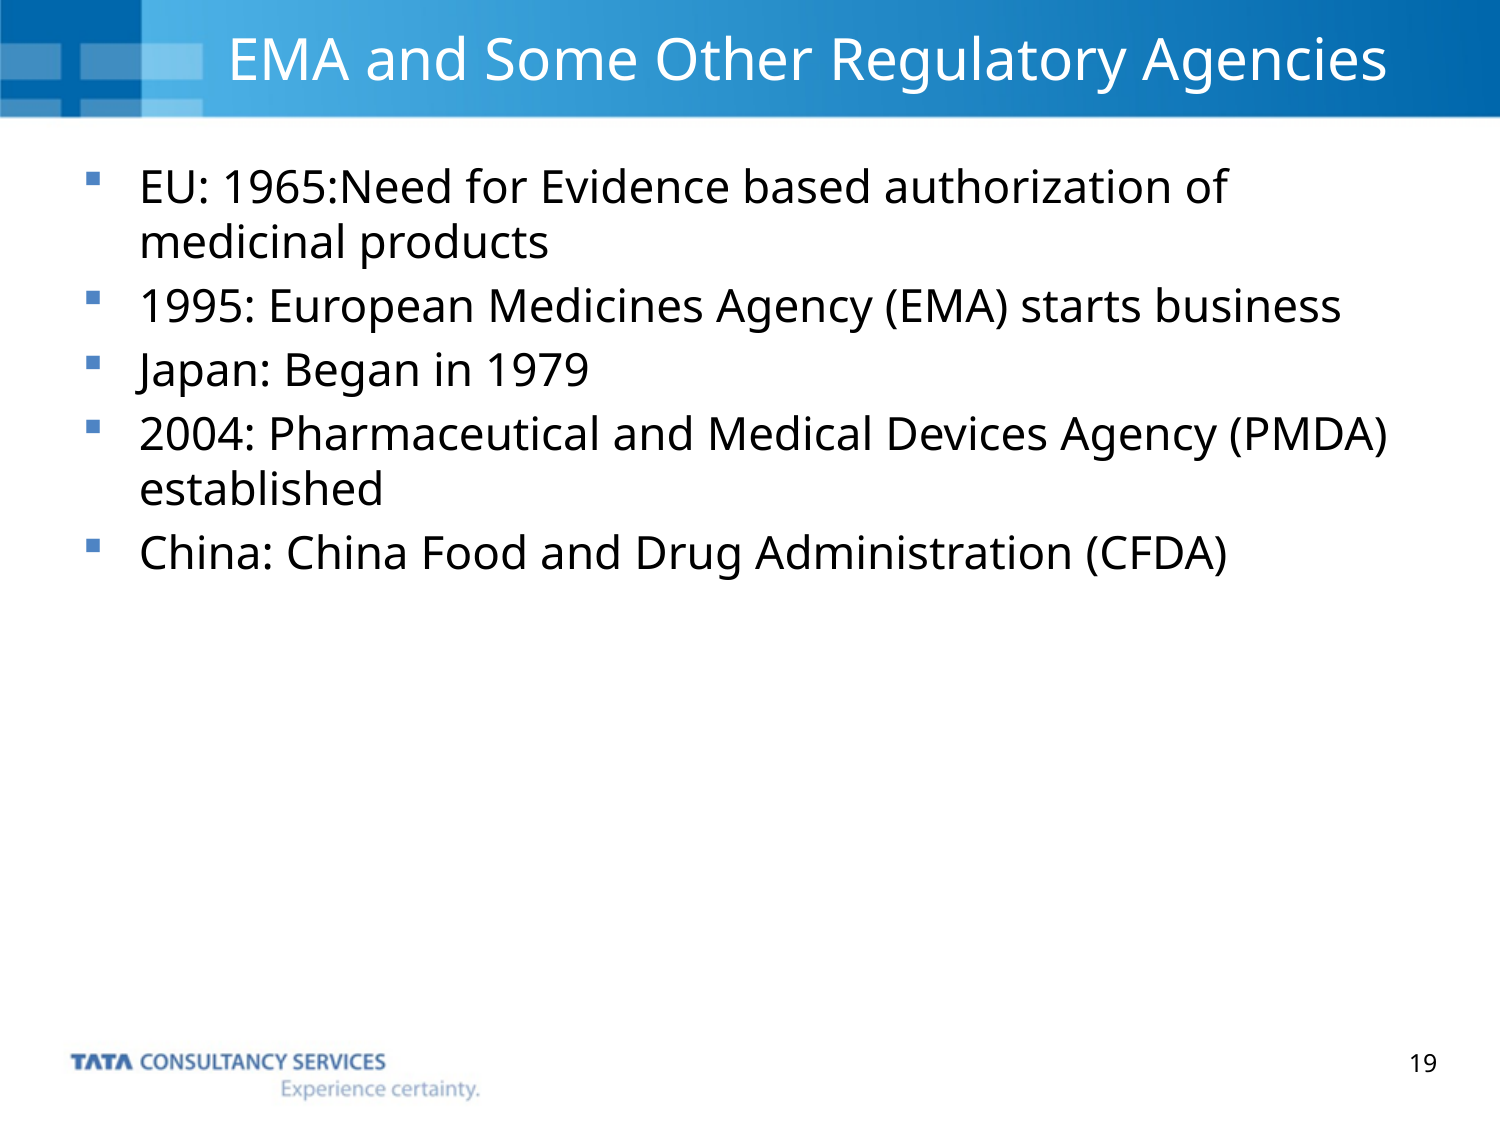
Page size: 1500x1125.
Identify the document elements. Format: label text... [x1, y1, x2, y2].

picture [0, 0, 1500, 1124]
list EU: 1965:Need for Evidence based authorization of medicinal products 1995: European Medicines Agency (EMA) starts business Japan: Began in 1979 2004: Pharmaceutical and Medical Devices Agency (PMDA) established China: China Food and Drug Administration (CFDA) [67, 149, 1451, 893]
title EMA and Some Other Regulatory Agencies [212, 16, 1451, 98]
